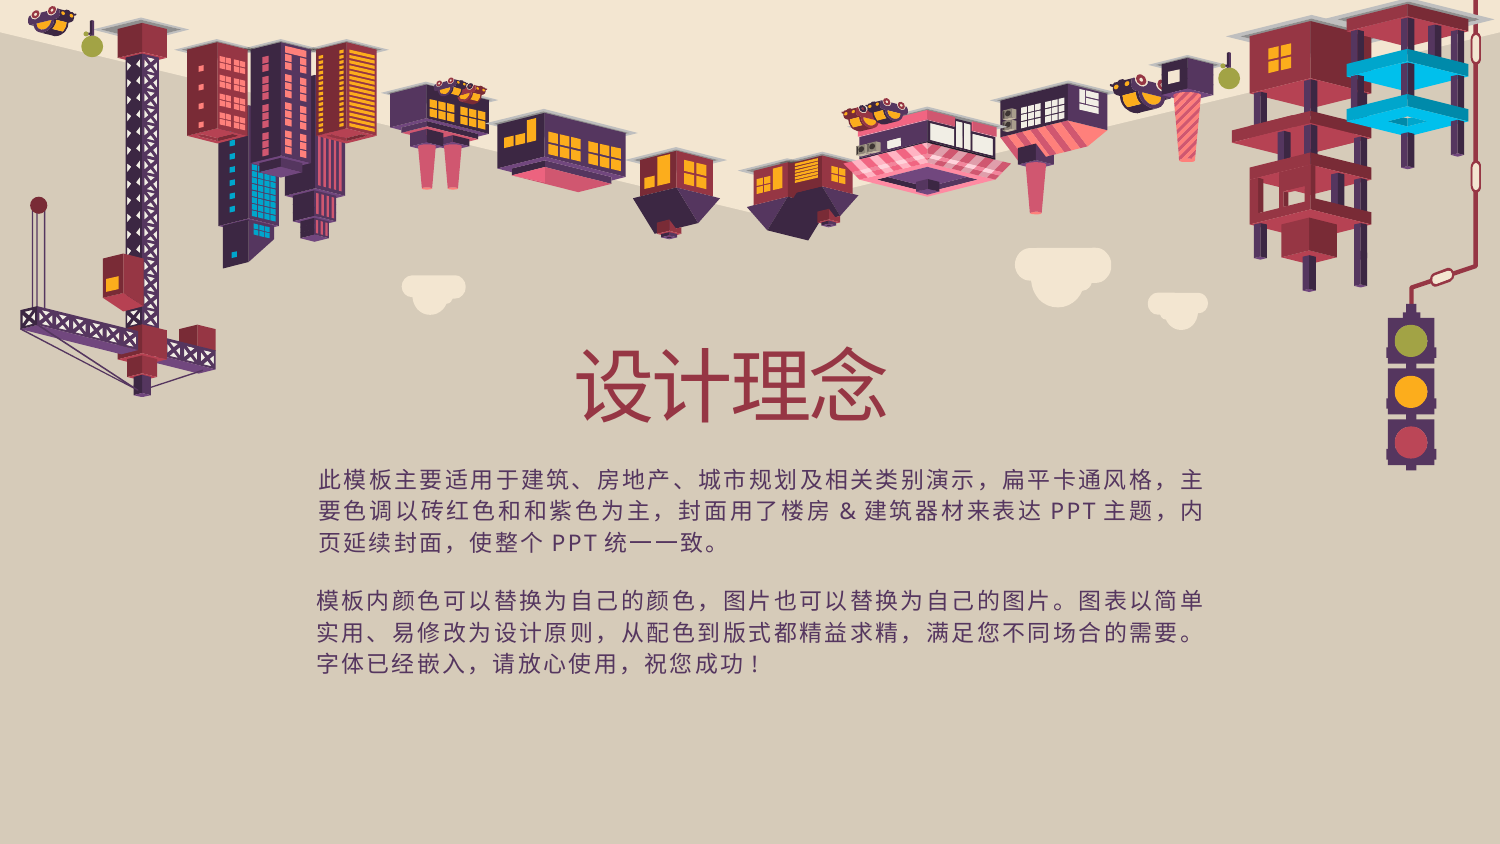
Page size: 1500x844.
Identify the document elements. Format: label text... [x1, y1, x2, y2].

picture [401, 275, 466, 315]
text_box 此模板主要适用于建筑、房地产、城市规划及相关类别演示，扁平卡通风格，主要色调以砖红色和和紫色为主，封面用了楼房&建筑器材来表达PPT主题，内页延续封面，使整个PPT统一一致。 [303, 471, 1222, 564]
picture [1014, 247, 1112, 308]
text_box 模板内颜色可以替换为自己的颜色，图片也可以替换为自己的图片。图表以简单实用、易修改为设计原则，从配色到版式都精益求精，满足您不同场合的需要。字体已经嵌入，请放心使用，祝您成功! [304, 575, 1222, 685]
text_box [0, 0, 1500, 471]
picture [1147, 292, 1209, 330]
